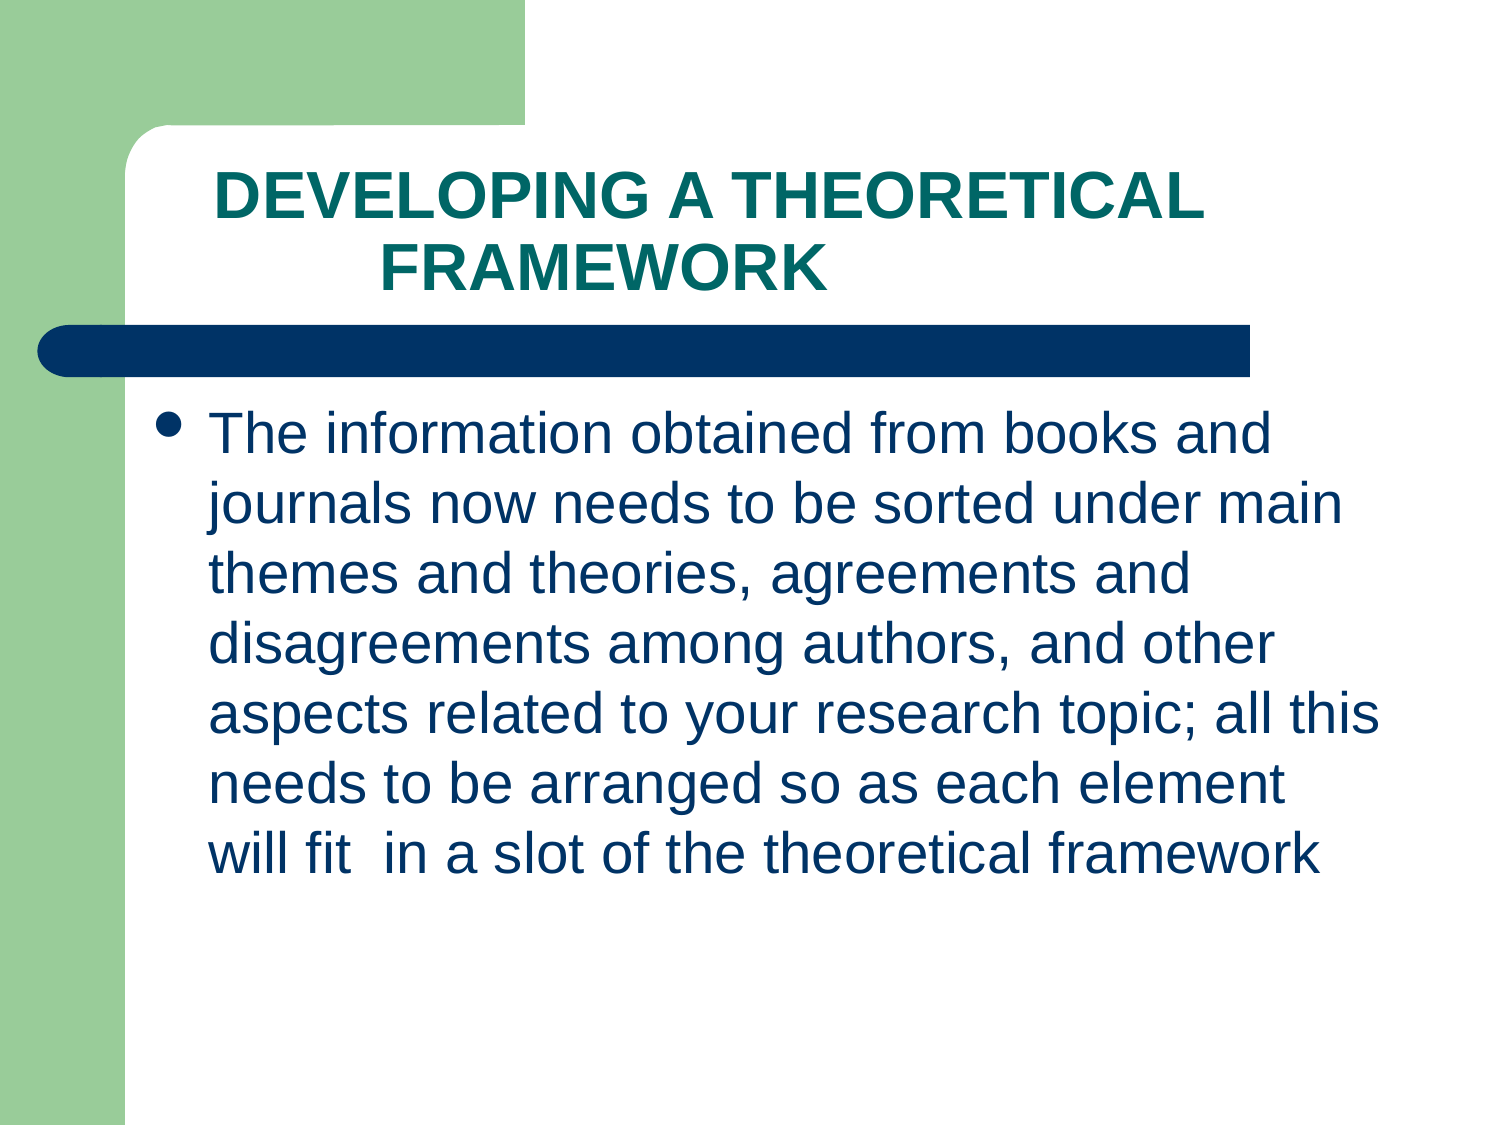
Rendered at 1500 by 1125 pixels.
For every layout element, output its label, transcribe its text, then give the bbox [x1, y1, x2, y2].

title DEVELOPING A THEORETICAL FRAMEWORK [124, 124, 1426, 313]
list The information obtained from books and journals now needs to be sorted under main themes and theories, agreements and disagreements among authors, and other aspects related to your research topic; all this needs to be arranged so as each element will fit in a slot of the theoretical framework [137, 387, 1400, 999]
